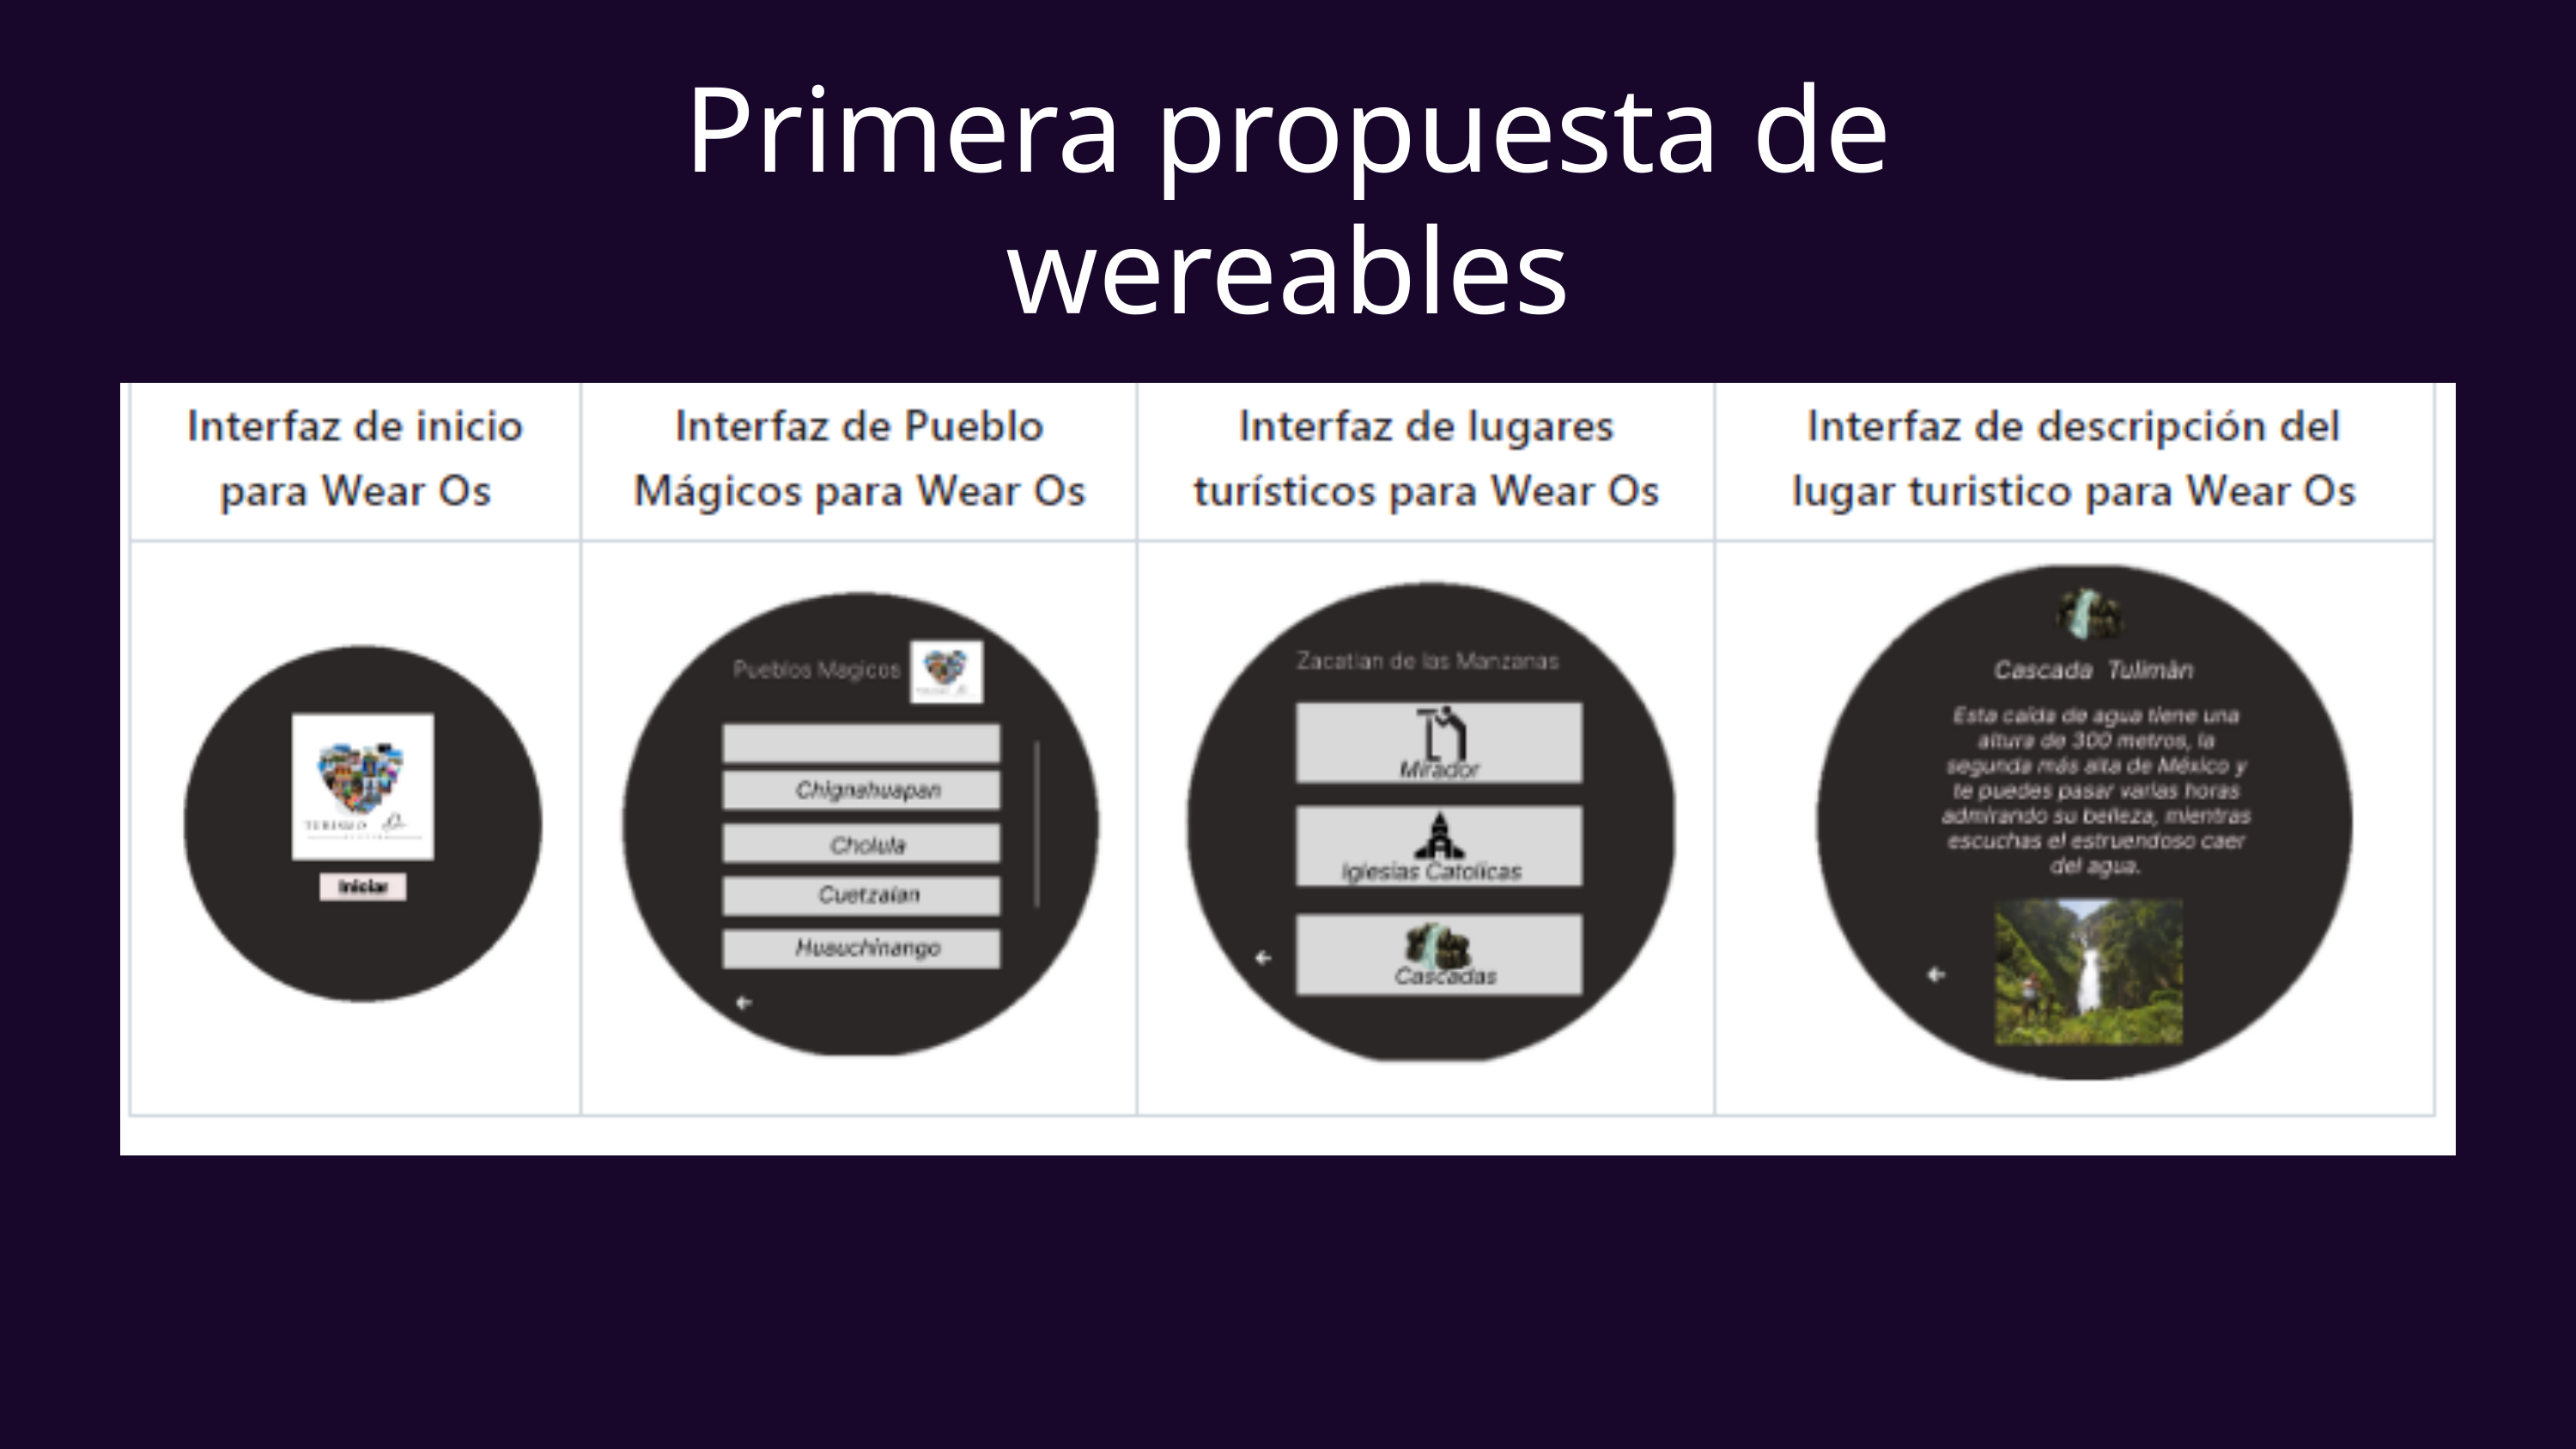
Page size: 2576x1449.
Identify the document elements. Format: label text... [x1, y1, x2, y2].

text_box [120, 383, 2456, 1155]
text_box Primera propuesta de wereables [482, 53, 2094, 337]
